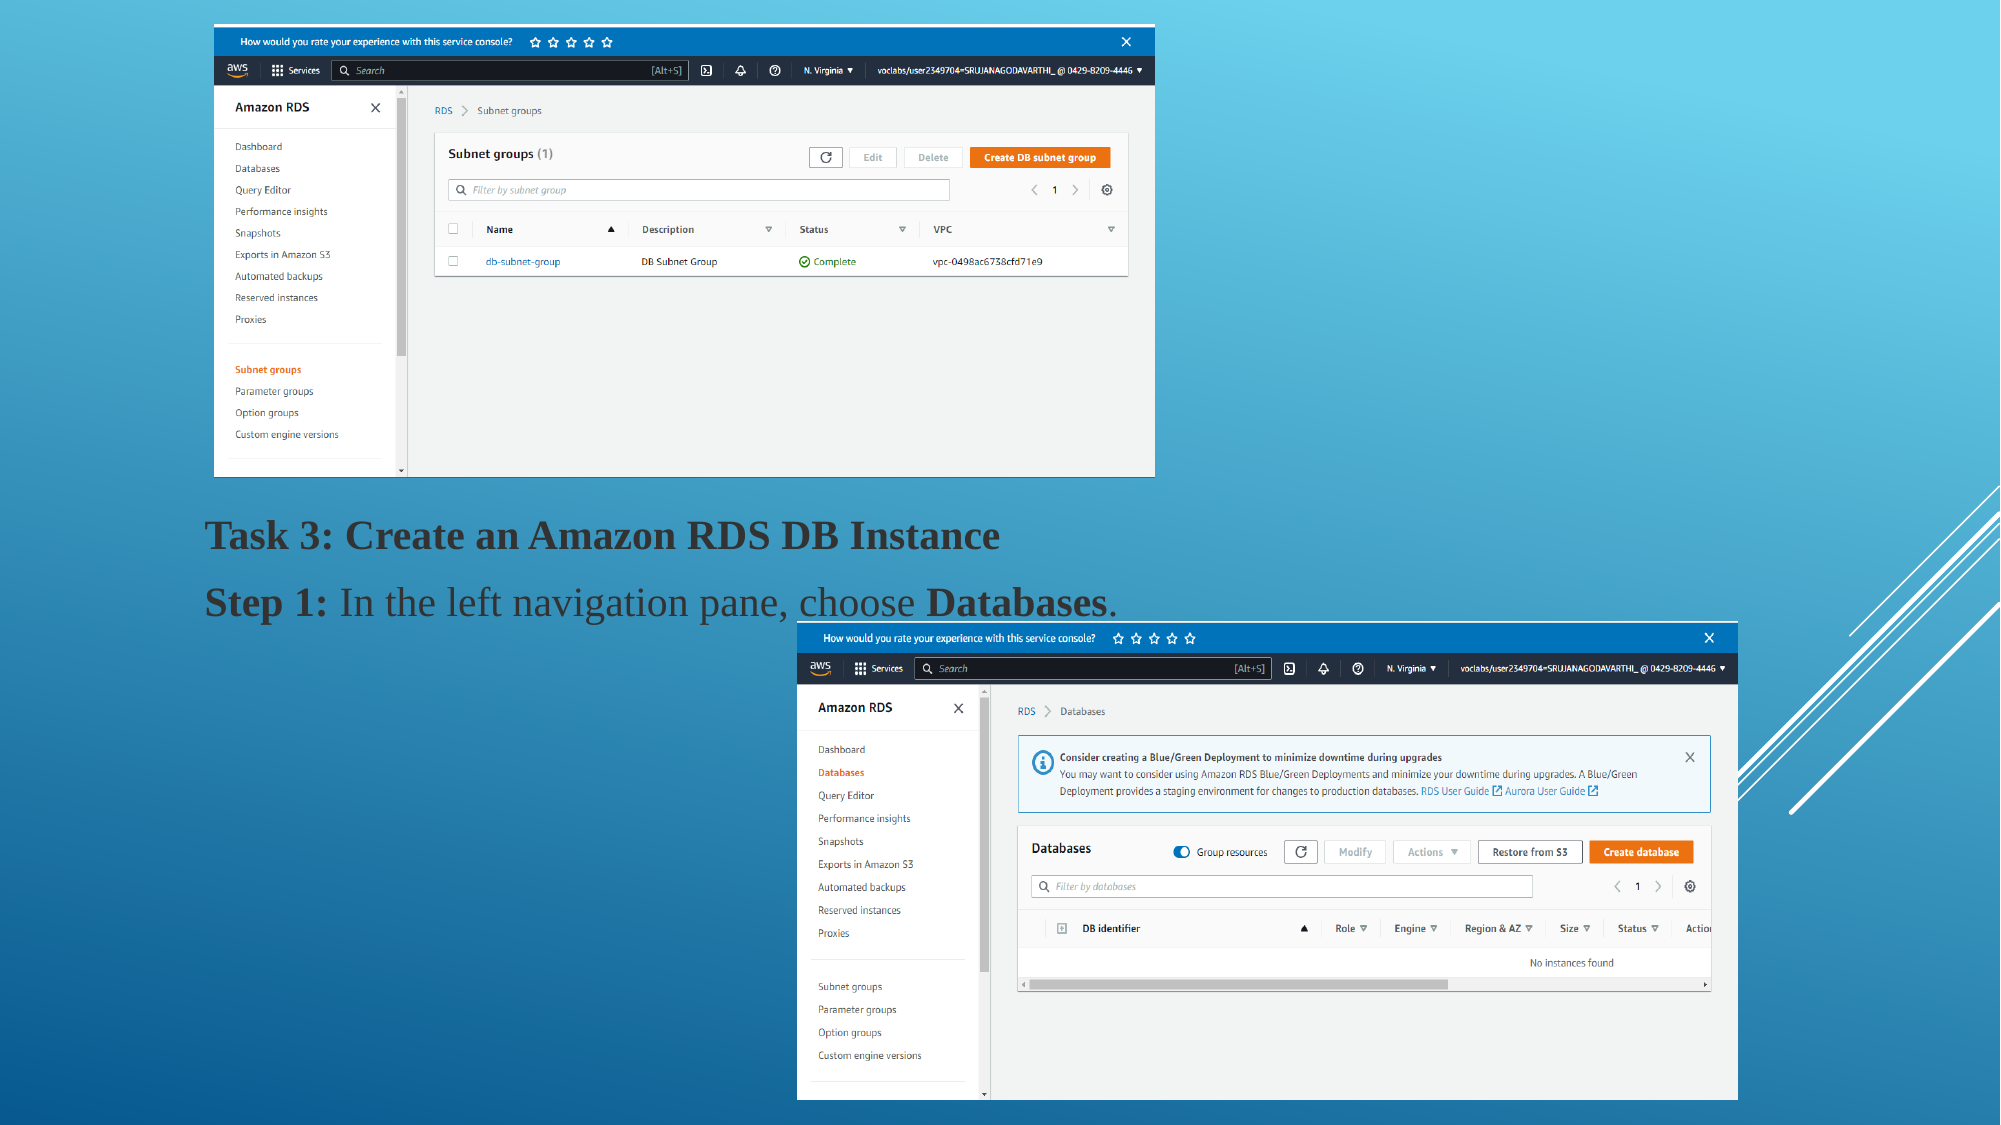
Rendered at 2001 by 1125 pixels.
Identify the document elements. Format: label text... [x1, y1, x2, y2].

text_box Task 3: Create an Amazon RDS DB Instance Step 1: In the left navigation pane, choose Databases. [189, 497, 1857, 633]
picture [213, 24, 1156, 479]
picture [796, 621, 1739, 1101]
